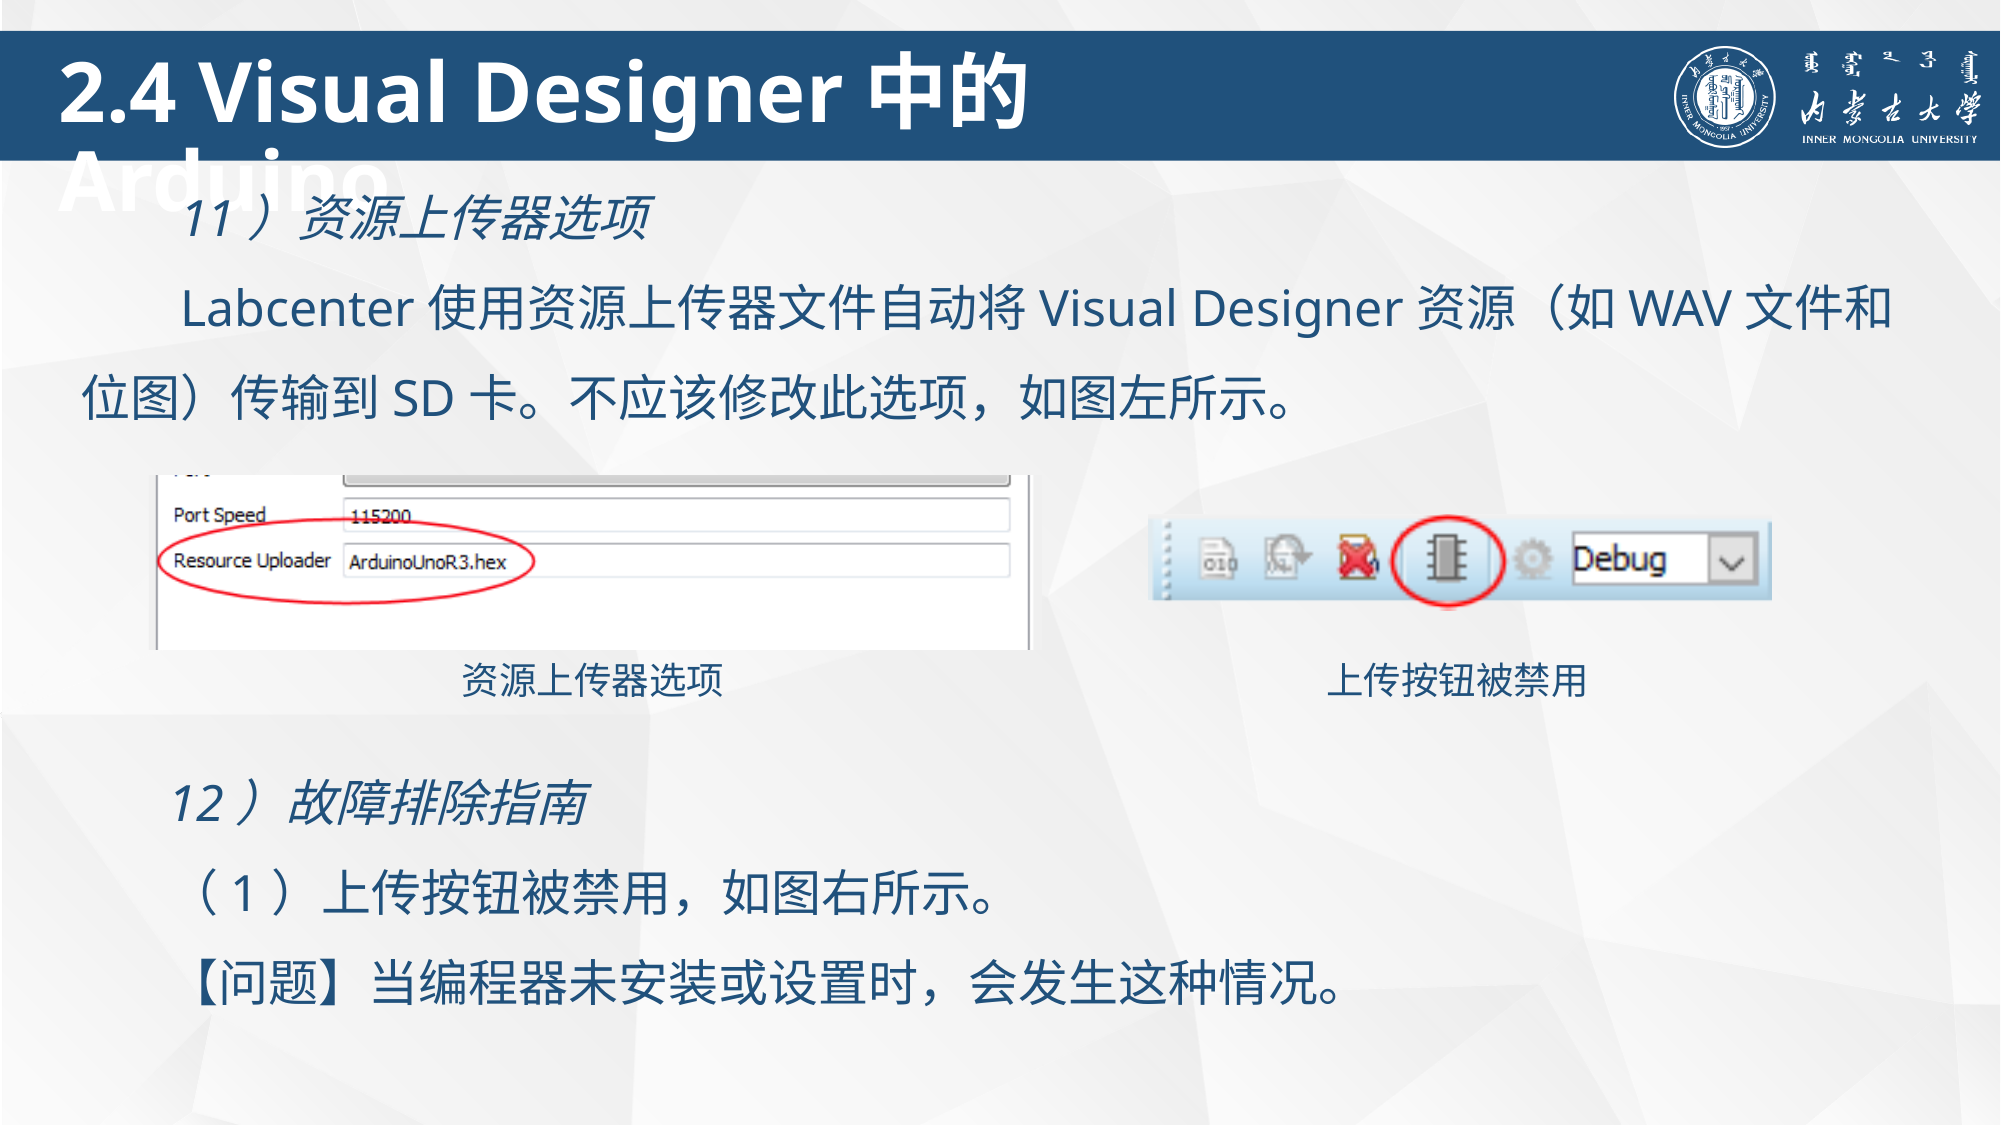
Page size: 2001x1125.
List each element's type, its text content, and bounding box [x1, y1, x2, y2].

text_box 11）资源上传器选项 Labcenter使用资源上传器文件自动将Visual Designer资源（如WAV文件和位图）传输到SD卡。不应该修改此选项，如图左所示。 [65, 149, 1935, 434]
text_box 资源上传器选项 [447, 650, 744, 710]
picture [1673, 46, 1986, 150]
text_box 12）故障排除指南 （1）上传按钮被禁用，如图右所示。 【问题】当编程器未安装或设置时，会发生这种情况。 [54, 734, 1923, 1019]
text_box 上传按钮被禁用 [1311, 649, 1609, 710]
list 2.4 Visual Designer中的 Arduino [43, 42, 1409, 148]
picture [0, 0, 2001, 1125]
